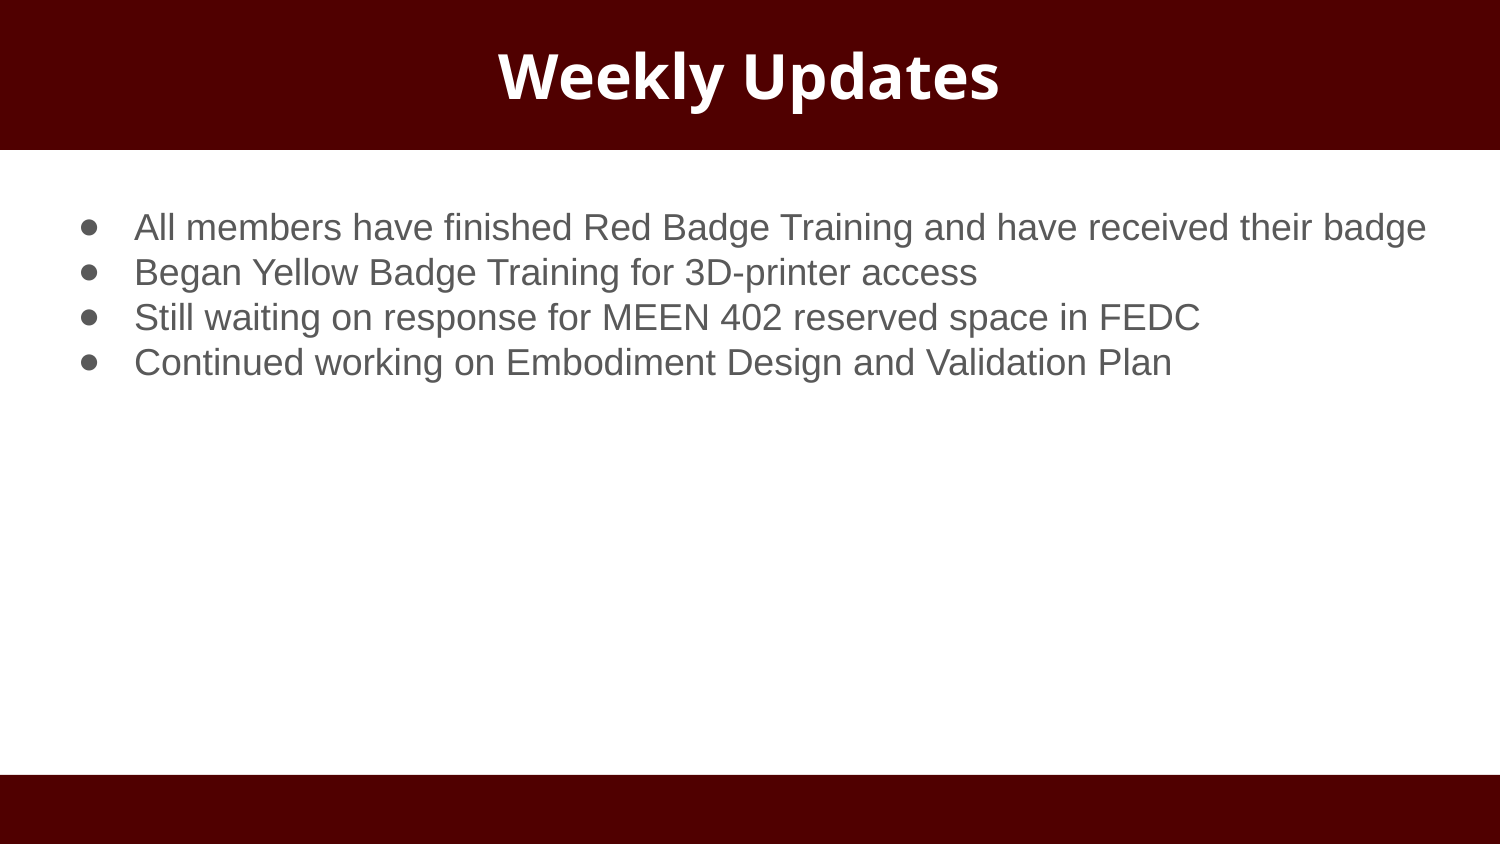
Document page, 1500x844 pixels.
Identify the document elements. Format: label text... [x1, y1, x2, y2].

title Weekly Updates [0, 0, 1500, 150]
title [0, 774, 1500, 844]
text_box All members have finished Red Badge Training and have received their badge Began Yellow Badge Training for 3D-printer access Still waiting on response for MEEN 402 reserved space in FEDC Continued working on Embodiment Design and Validation Plan [44, 187, 1453, 734]
